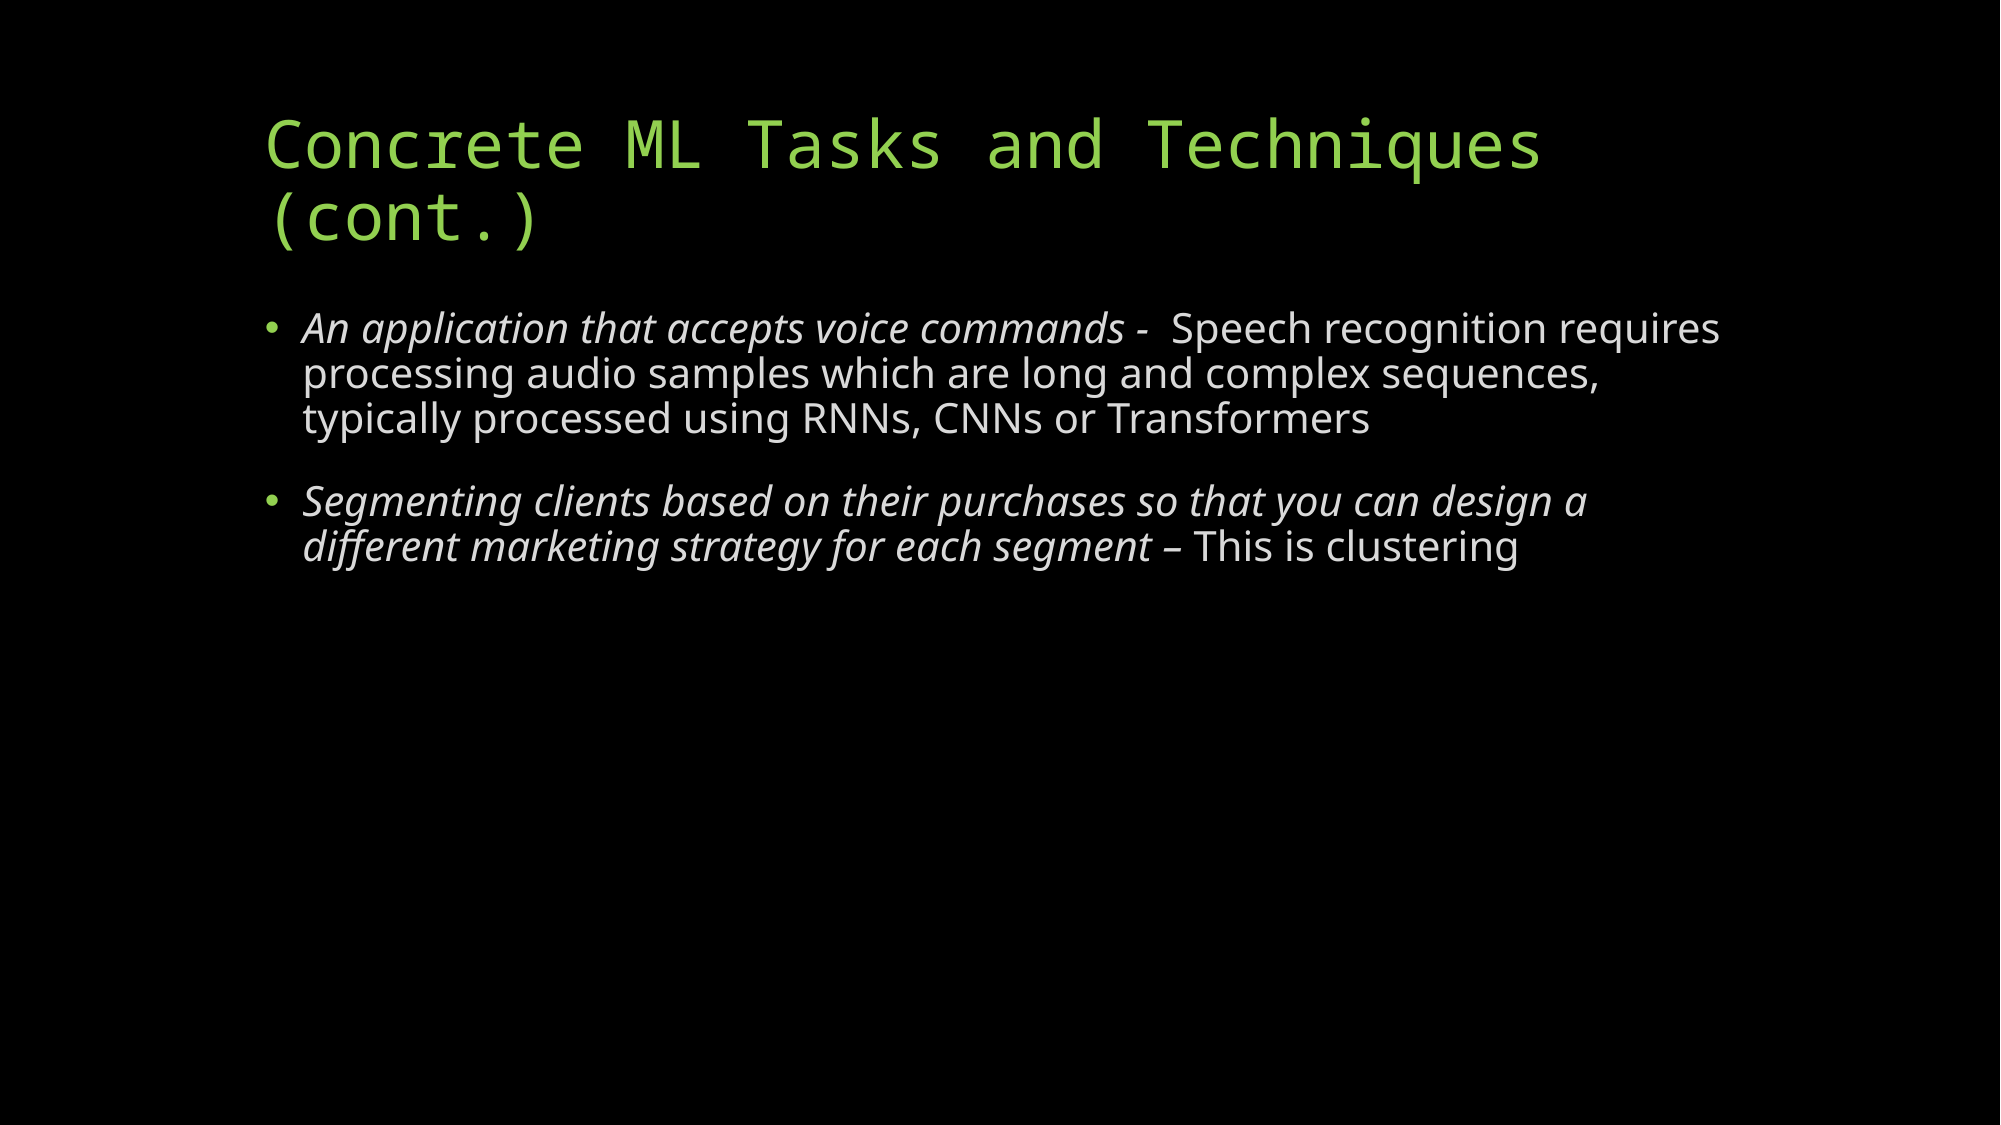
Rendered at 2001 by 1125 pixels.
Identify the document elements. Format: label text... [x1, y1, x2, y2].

list An application that accepts voice commands - Speech recognition requires processing audio samples which are long and complex sequences, typically processed using RNNs, CNNs or Transformers Segmenting clients based on their purchases so that you can design a different marketing strategy for each segment – This is clustering [249, 299, 1750, 1000]
title Concrete ML Tasks and Techniques (cont.) [249, 75, 1750, 263]
